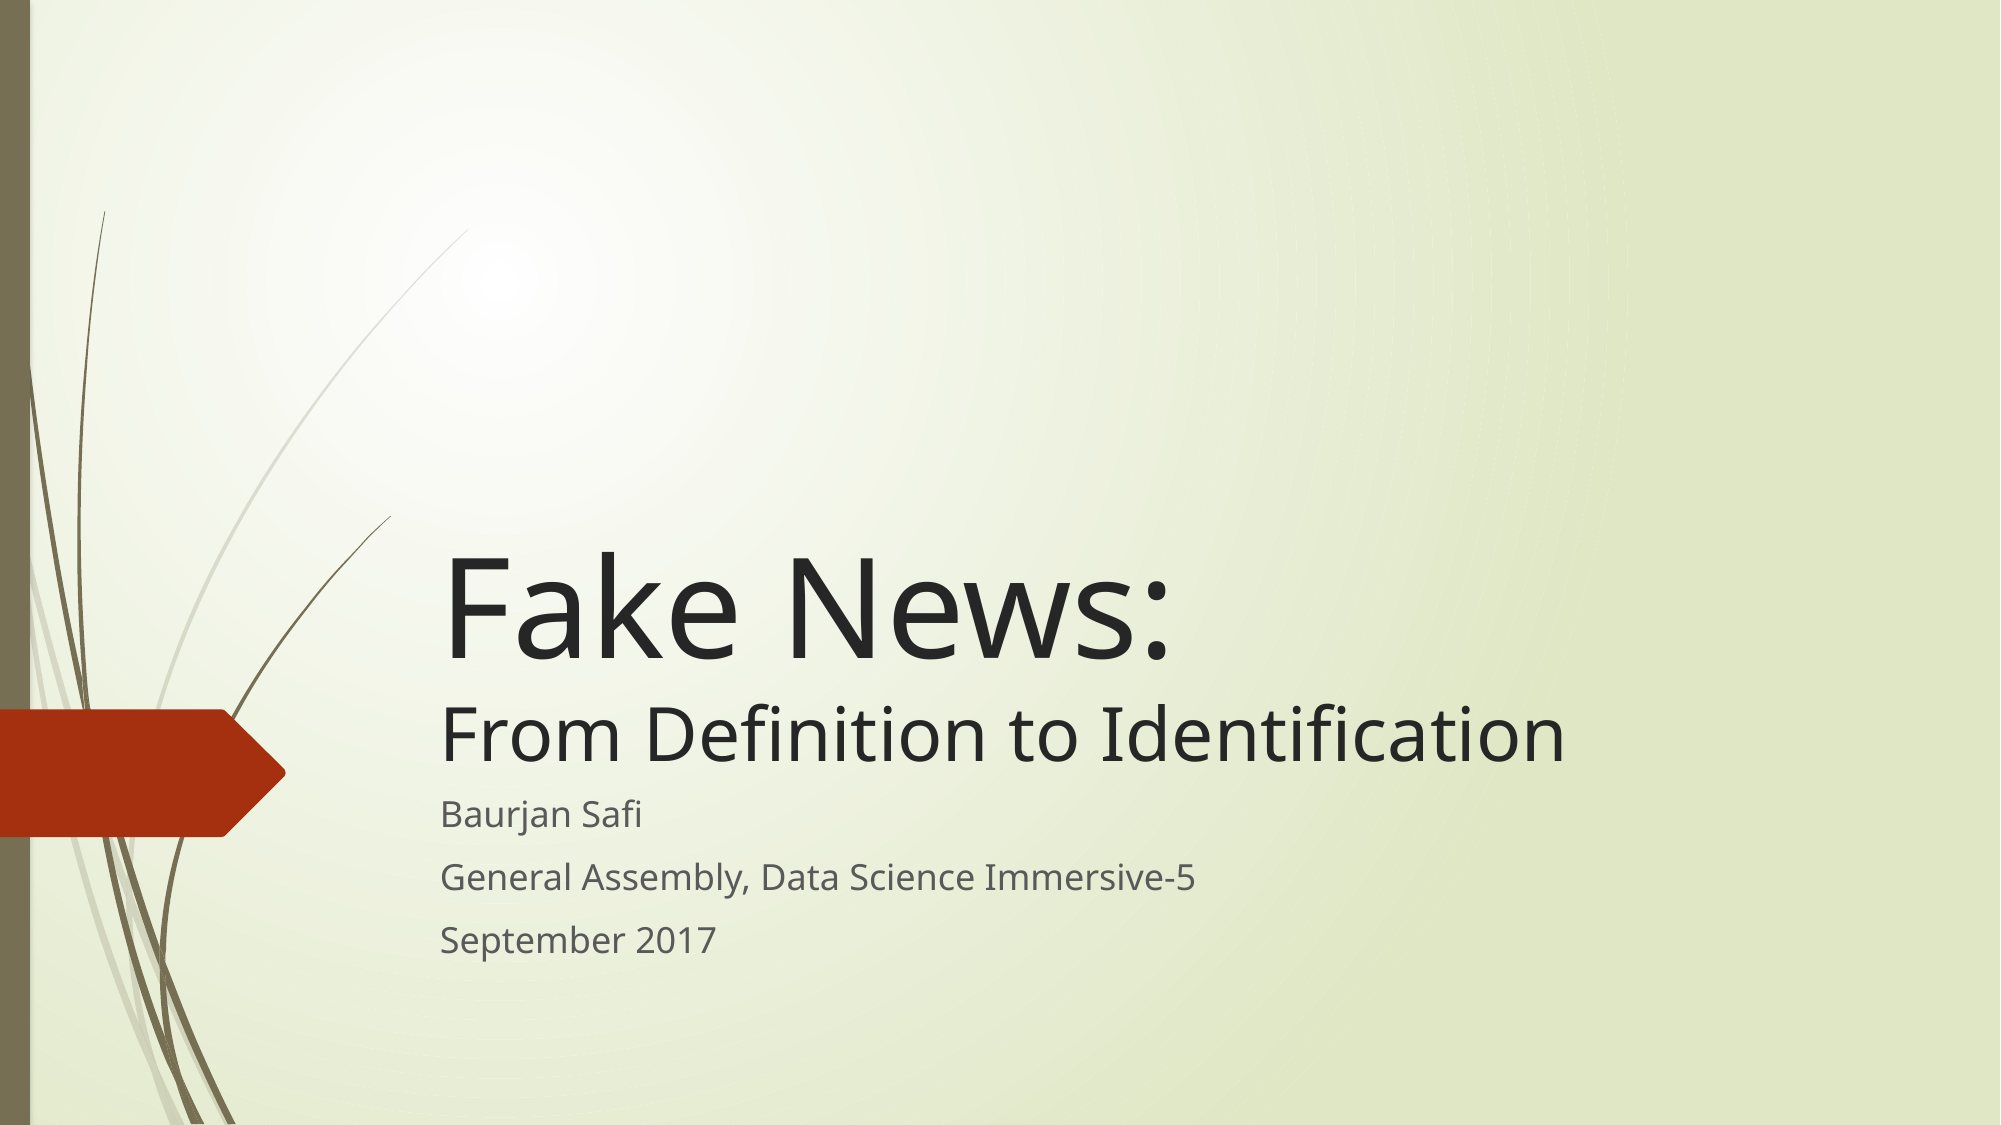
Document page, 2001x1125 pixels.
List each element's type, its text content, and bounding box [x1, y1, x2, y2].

subtitle Baurjan Safi General Assembly, Data Science Immersive-5 September 2017 [424, 783, 1888, 969]
title Fake News: From Definition to Identification [424, 412, 1888, 783]
